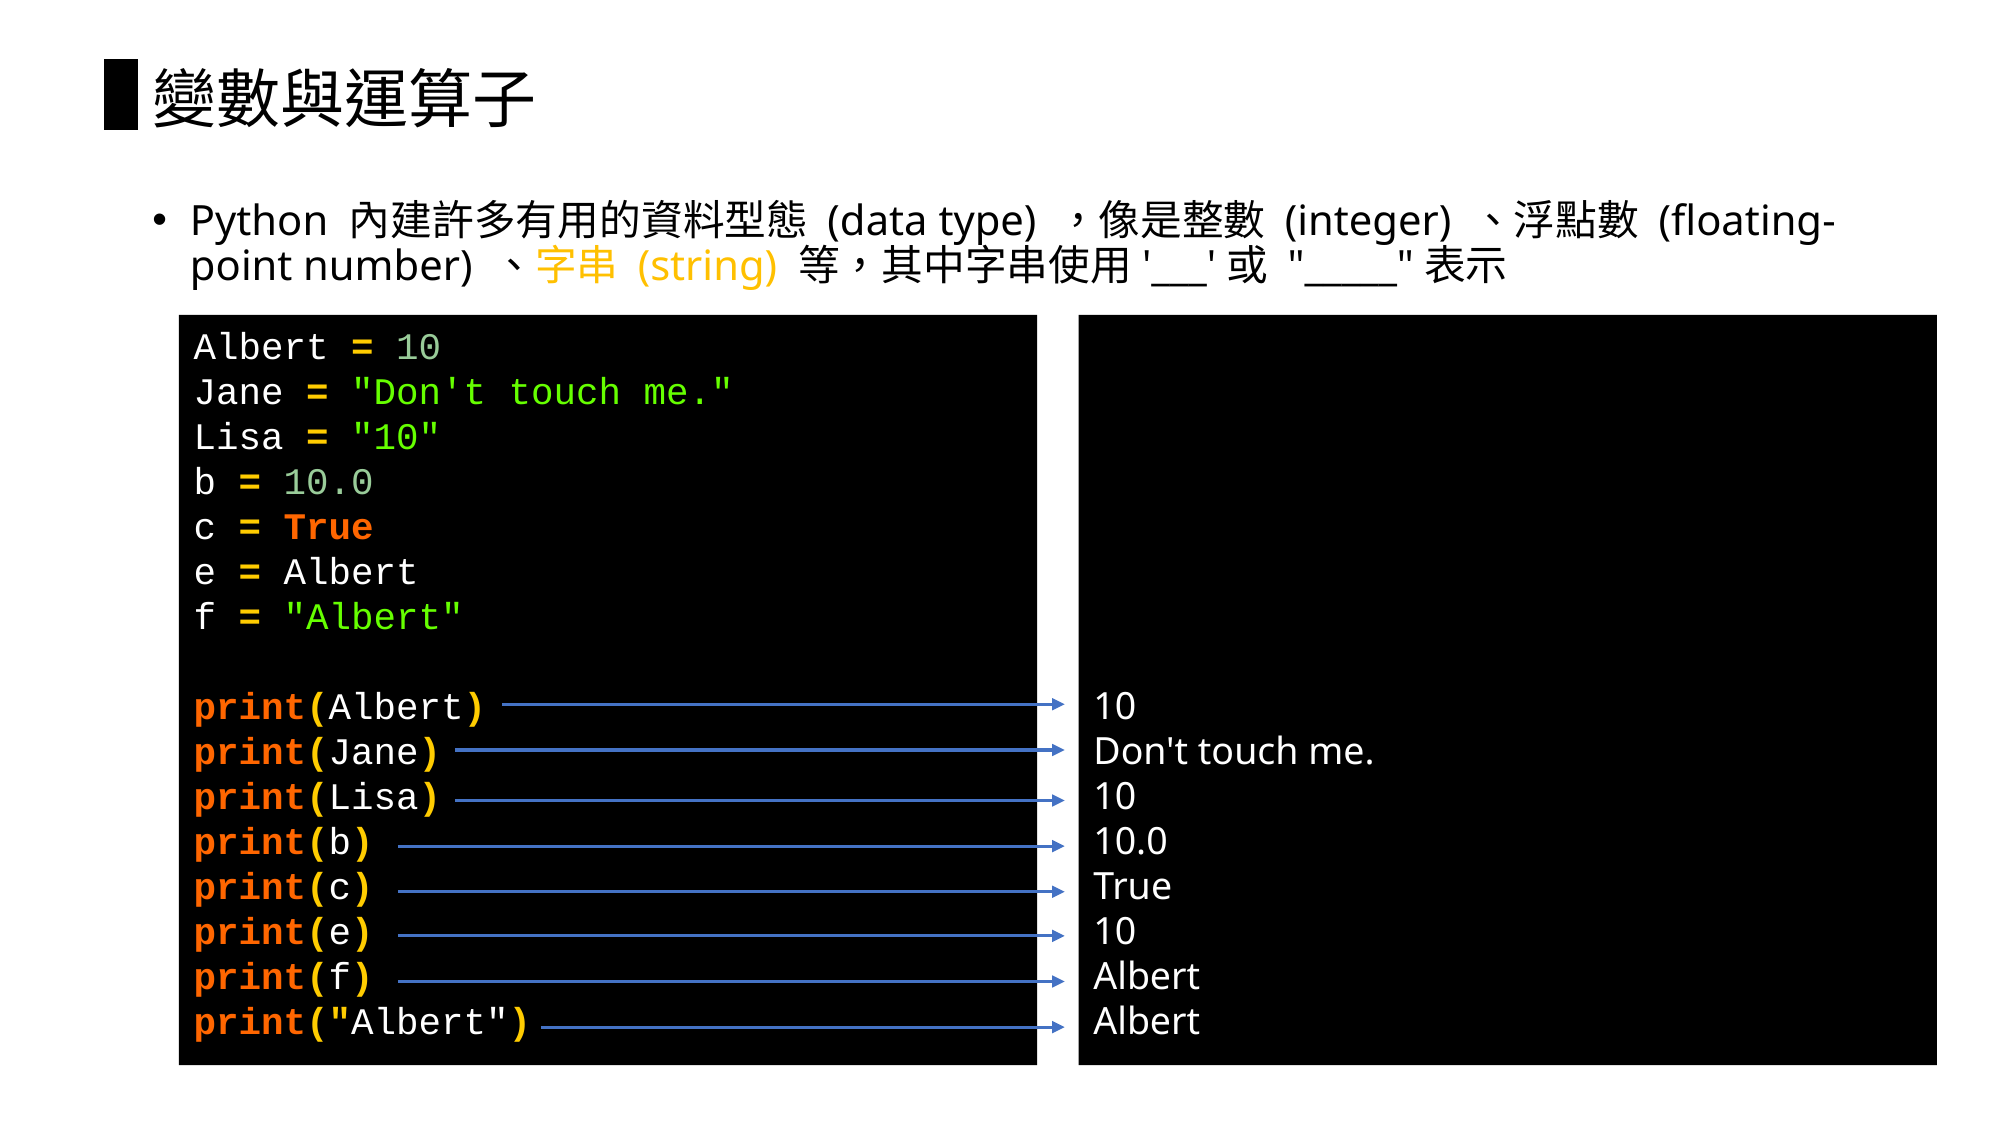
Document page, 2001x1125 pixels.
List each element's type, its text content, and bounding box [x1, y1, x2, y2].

title 變數與運算子 [137, 59, 1863, 145]
list Python 內建許多有用的資料型態 (data type) ，像是整數 (integer) 、浮點數 (floating-point number) 、字串 (string) 等，其中字串使用'___'或 "_____"表示 [137, 191, 1863, 1014]
text_box 10 Don't touch me. 10 10.0 True 10 Albert Albert [1078, 314, 1937, 1066]
text_box Albert = 10 Jane = "Don't touch me." Lisa = "10" b = 10.0 c = True e = Albert f = "Albert" print(Albert) print(Jane) print(Lisa) print(b) print(c) print(e) print(f) print("Albert") [178, 314, 1038, 1066]
